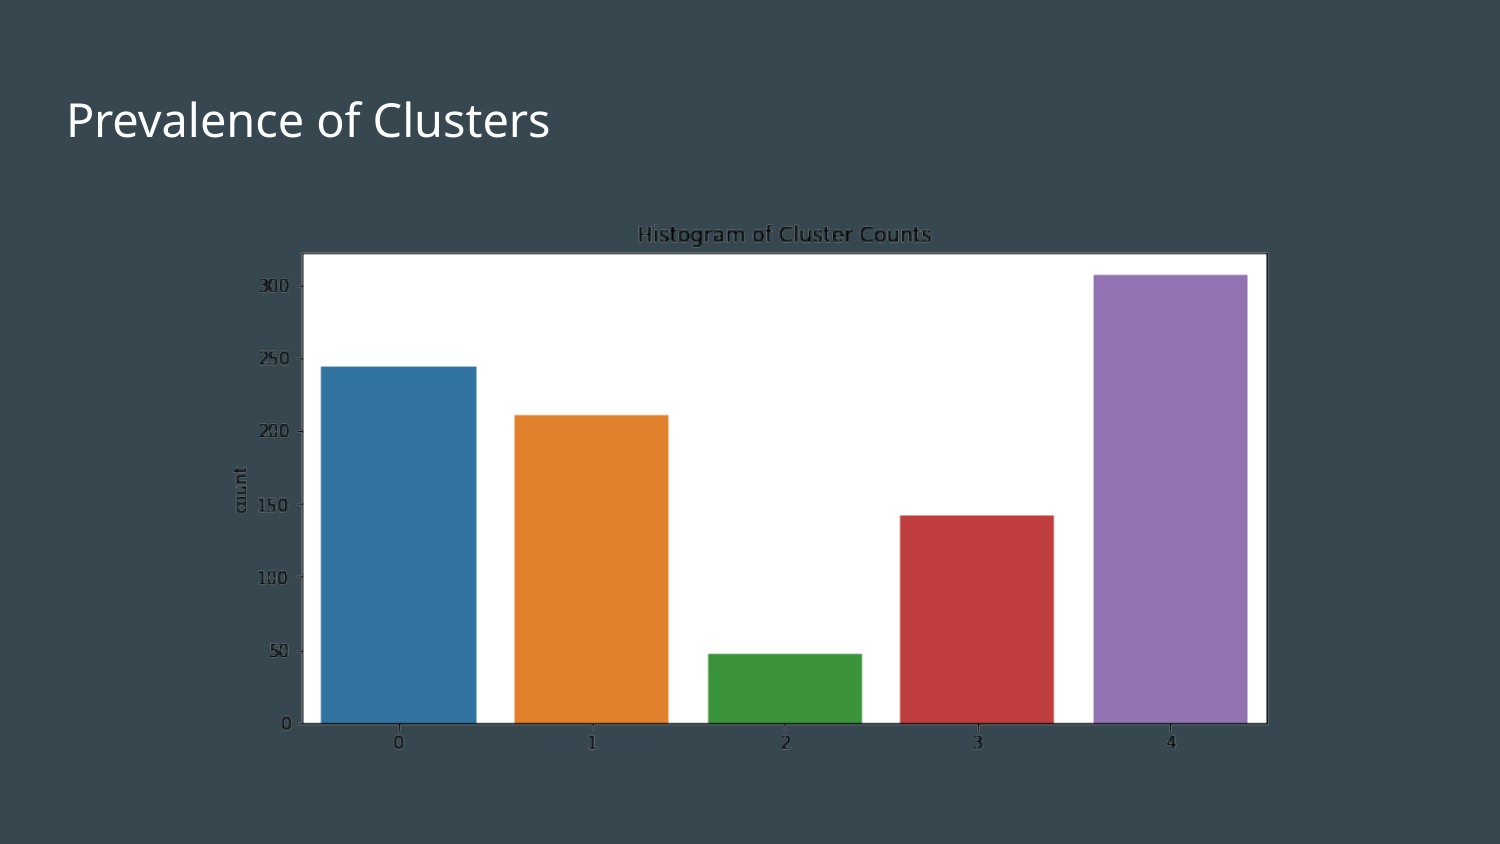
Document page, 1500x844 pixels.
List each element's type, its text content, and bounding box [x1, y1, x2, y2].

title Prevalence of Clusters [51, 72, 1449, 167]
picture [221, 212, 1279, 765]
